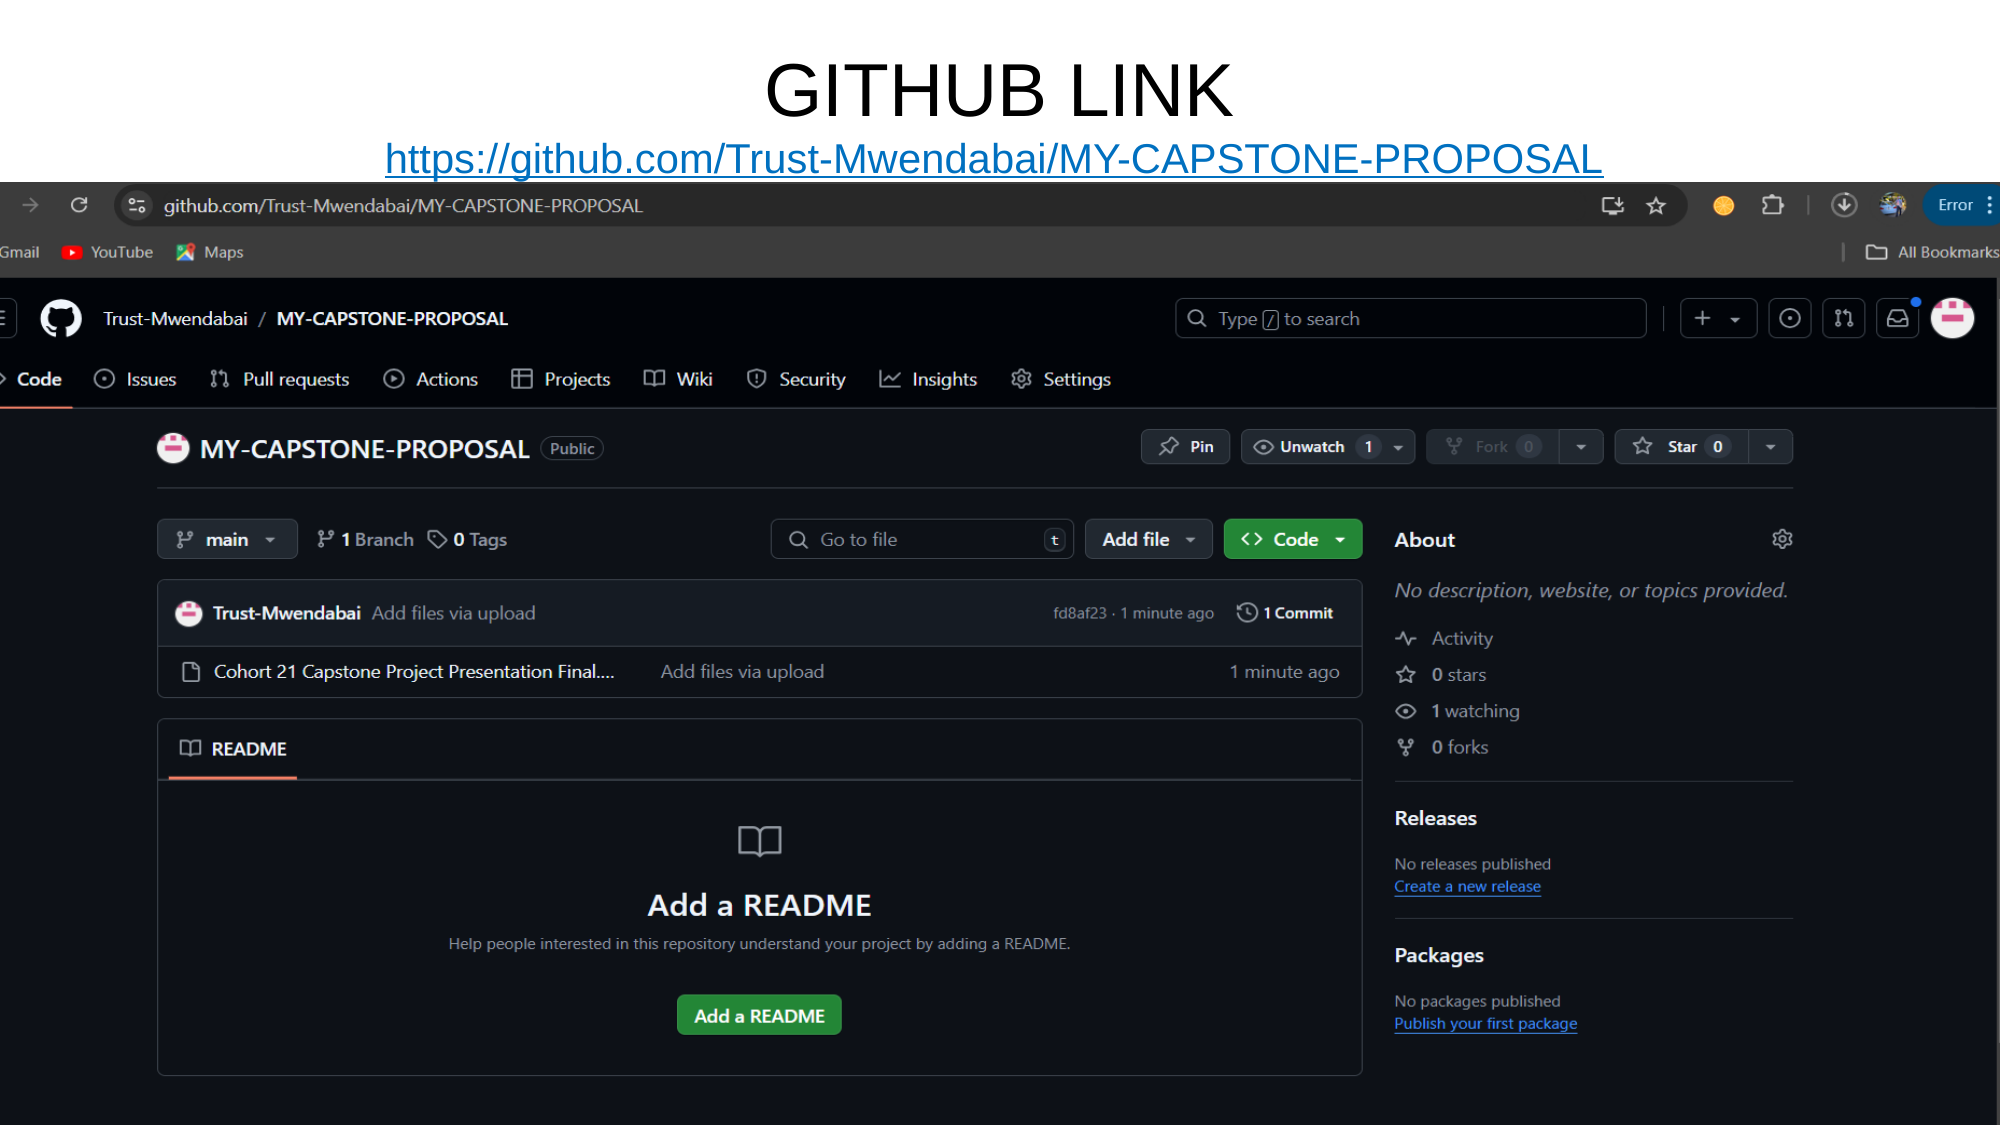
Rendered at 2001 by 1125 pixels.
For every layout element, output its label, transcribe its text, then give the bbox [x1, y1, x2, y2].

picture [0, 0, 2000, 1125]
title GITHUB LINK https://github.com/Trust-Mwendabai/MY-CAPSTONE-PROPOSAL [99, 30, 1901, 182]
